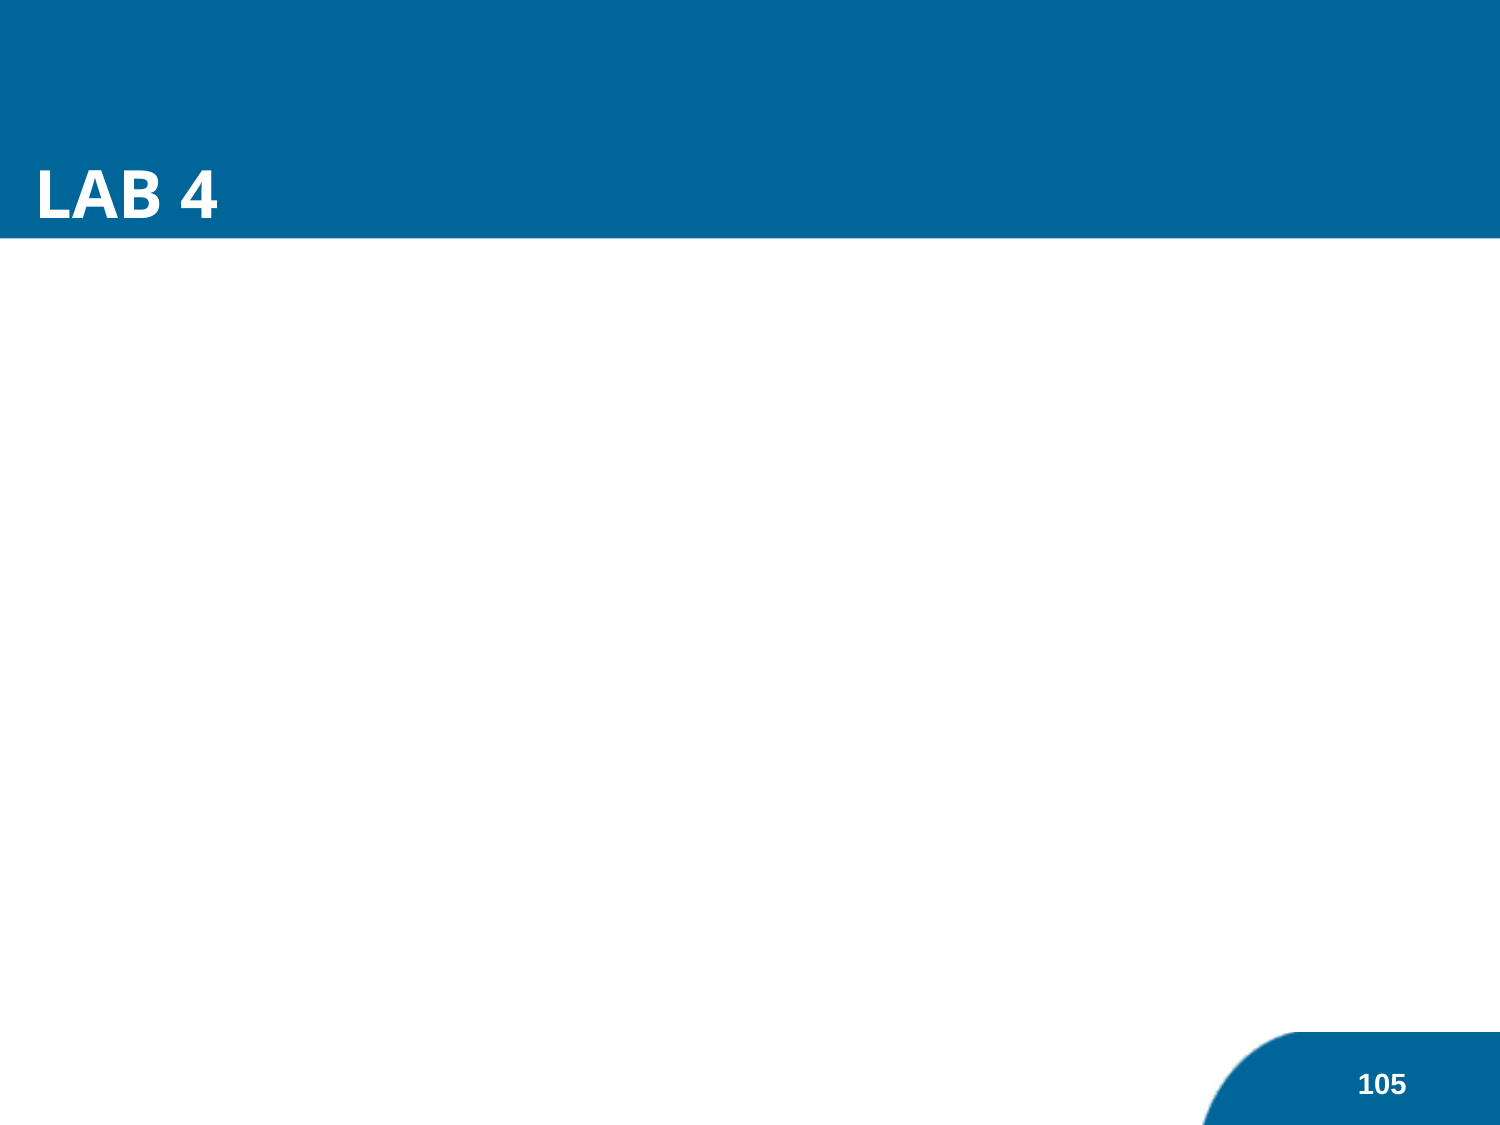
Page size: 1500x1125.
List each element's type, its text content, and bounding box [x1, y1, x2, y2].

picture [1199, 1032, 1295, 1125]
list Lab 4 [0, 0, 1500, 239]
slide_number 105 [1327, 1065, 1407, 1125]
